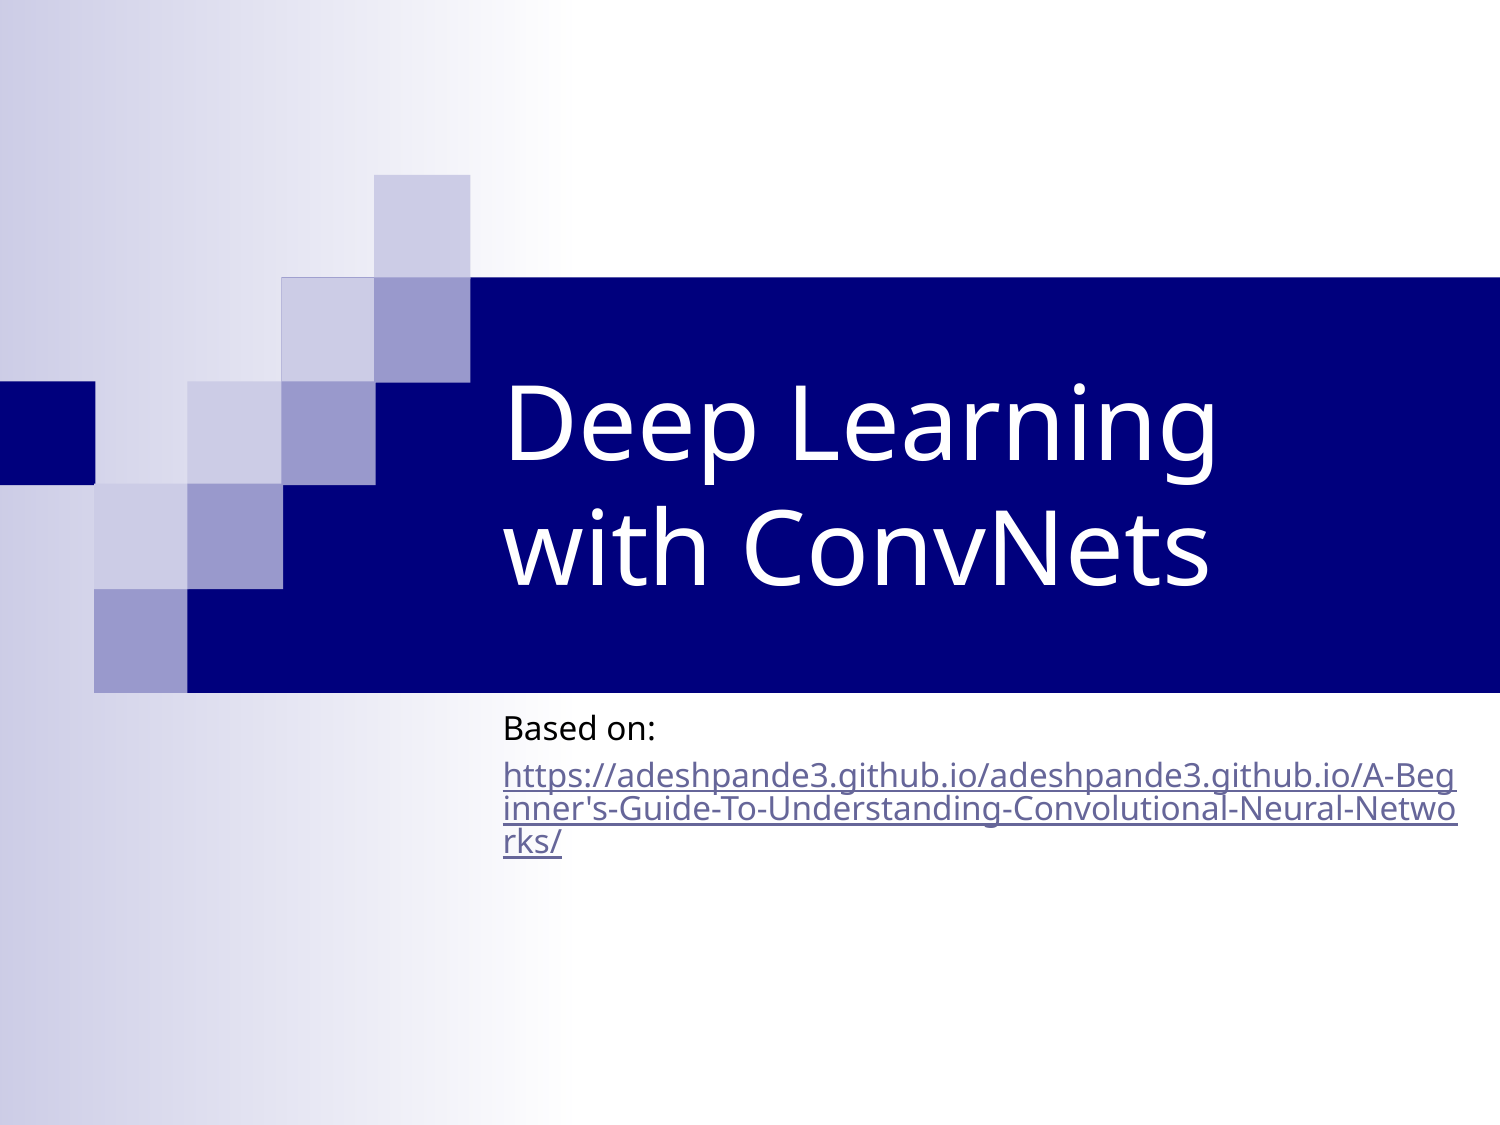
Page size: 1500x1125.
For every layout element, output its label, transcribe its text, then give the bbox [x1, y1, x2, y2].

subtitle Based on: https://adeshpande3.github.io/adeshpande3.github.io/A-Beginner's-Guide-To-Understanding-Convolutional-Neural-Networks/ [487, 699, 1475, 988]
title Deep Learning with ConvNets [487, 299, 1475, 663]
